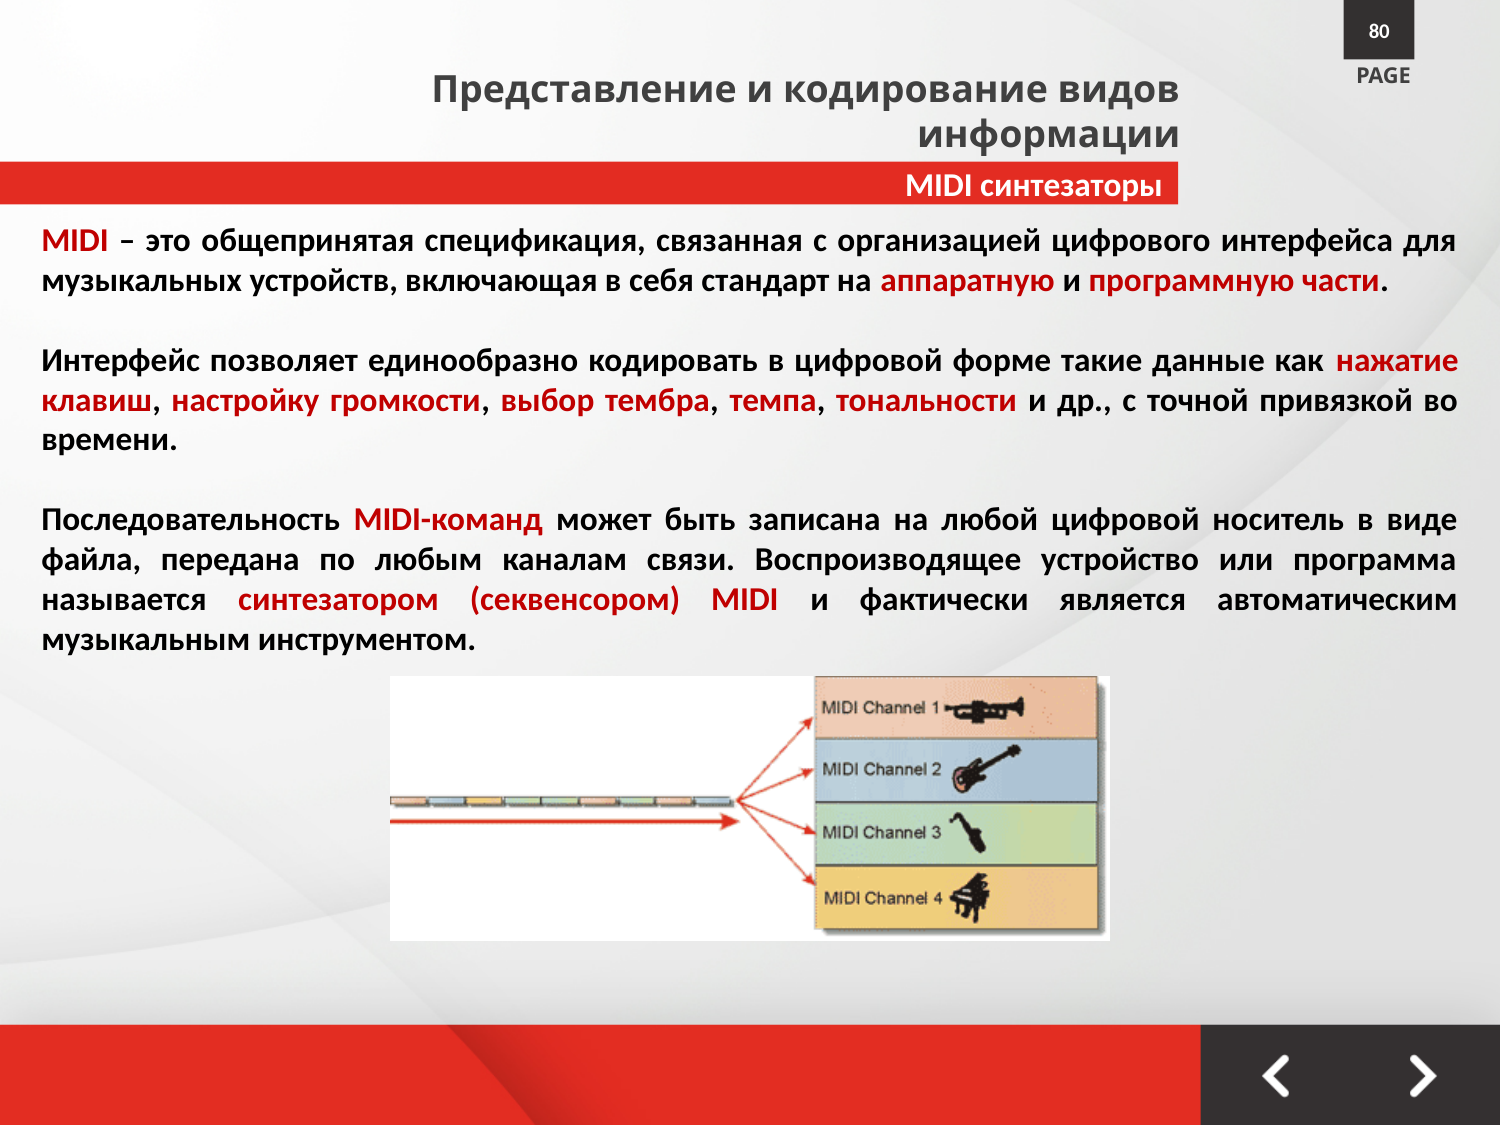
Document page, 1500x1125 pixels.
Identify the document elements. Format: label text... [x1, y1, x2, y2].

subtitle MIDI синтезаторы [0, 161, 1179, 205]
text_box Представление и кодирование видов информации [171, 57, 1196, 163]
text_box 80 [1342, 0, 1417, 61]
text_box MIDI – это общепринятая спецификация, связанная с организацией цифрового интерфейса для музыкальных устройств, включающая в себя стандарт на аппаратную и программную части. Интерфейс позволяет единообразно кодировать в цифровой форме такие данные как нажатие клавиш, настройку громкости, выбор тембра, темпа, тональности и др., с точной привязкой во времени. Последовательность MIDI-команд может быть записана на любой цифровой носитель в виде файла, передана по любым каналам связи. Воспроизводящее устройство или программа называется синтезатором (секвенсором) MIDI и фактически является автоматическим музыкальным инструментом. [26, 210, 1474, 665]
text_box PAGE [1341, 54, 1426, 96]
picture [0, 0, 1500, 1125]
